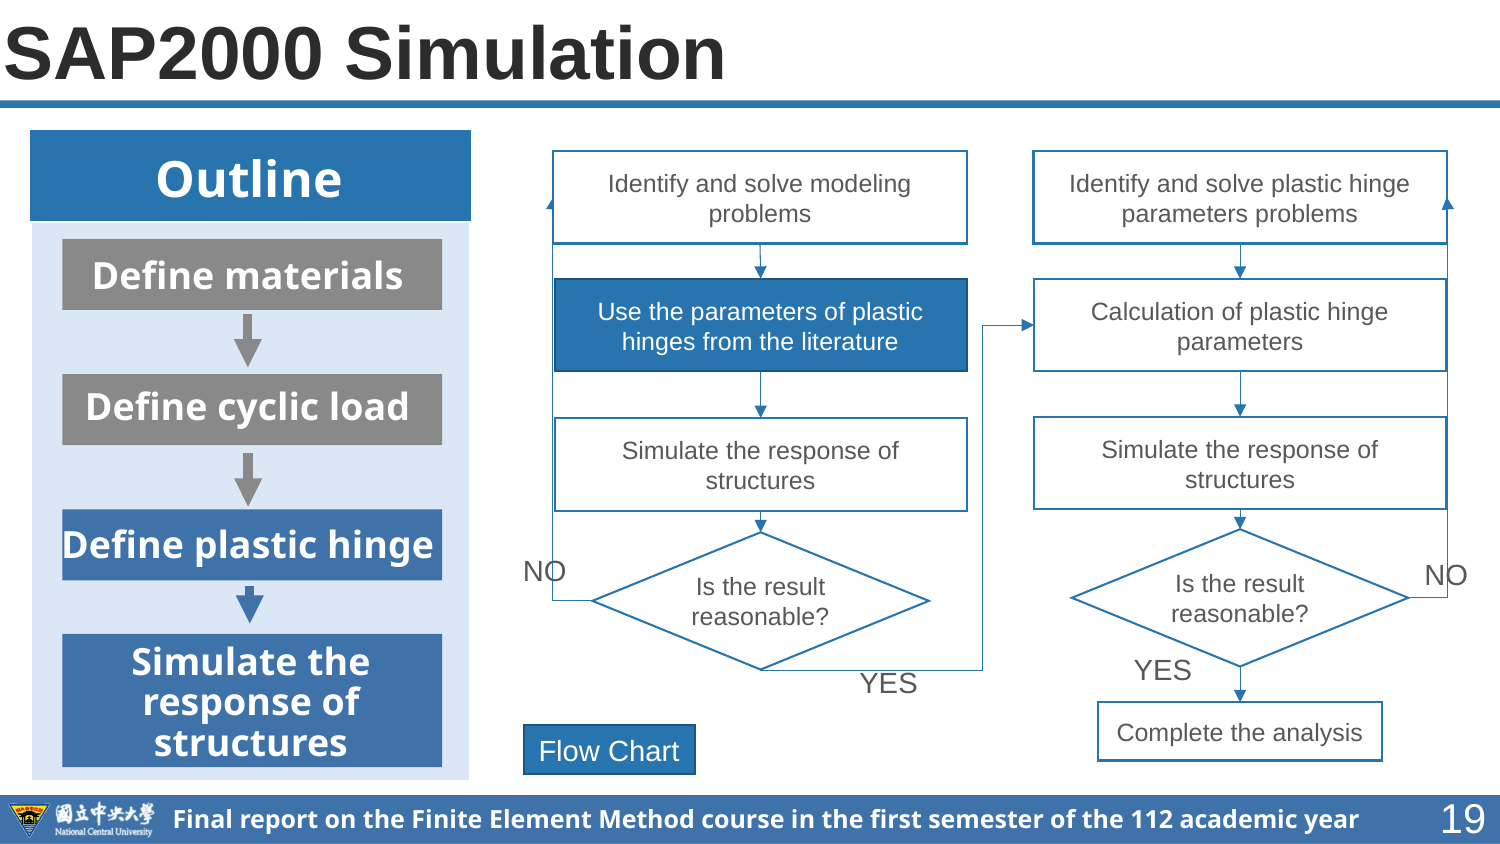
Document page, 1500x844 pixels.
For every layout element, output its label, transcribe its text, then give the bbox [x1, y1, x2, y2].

text_box Is the result reasonable? [1070, 528, 1411, 668]
text_box Simulate the response of structures [593, 417, 725, 512]
text_box SAP2000 Simulation [3, 14, 1392, 96]
text_box Identify and solve modeling problems [552, 150, 968, 245]
text_box NO [1447, 555, 1494, 591]
text_box Calculation of plastic hinge parameters [1033, 278, 1408, 372]
text_box Flow Chart [523, 724, 696, 775]
text_box YES [1133, 651, 1204, 687]
text_box Use the parameters of plastic hinges from the literature [593, 278, 968, 372]
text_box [26, 129, 472, 781]
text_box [725, 360, 1070, 634]
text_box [0, 790, 1500, 844]
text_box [553, 197, 593, 601]
text_box Simulate the response of structures [1070, 416, 1408, 510]
text_box YES [859, 671, 929, 700]
text_box Complete the analysis [1097, 701, 1383, 762]
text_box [1408, 197, 1447, 598]
text_box Is the result reasonable? [589, 545, 851, 671]
text_box NO [522, 552, 553, 588]
text_box Identify and solve plastic hinge parameters problems [1032, 150, 1448, 245]
text_box YES [859, 664, 929, 670]
